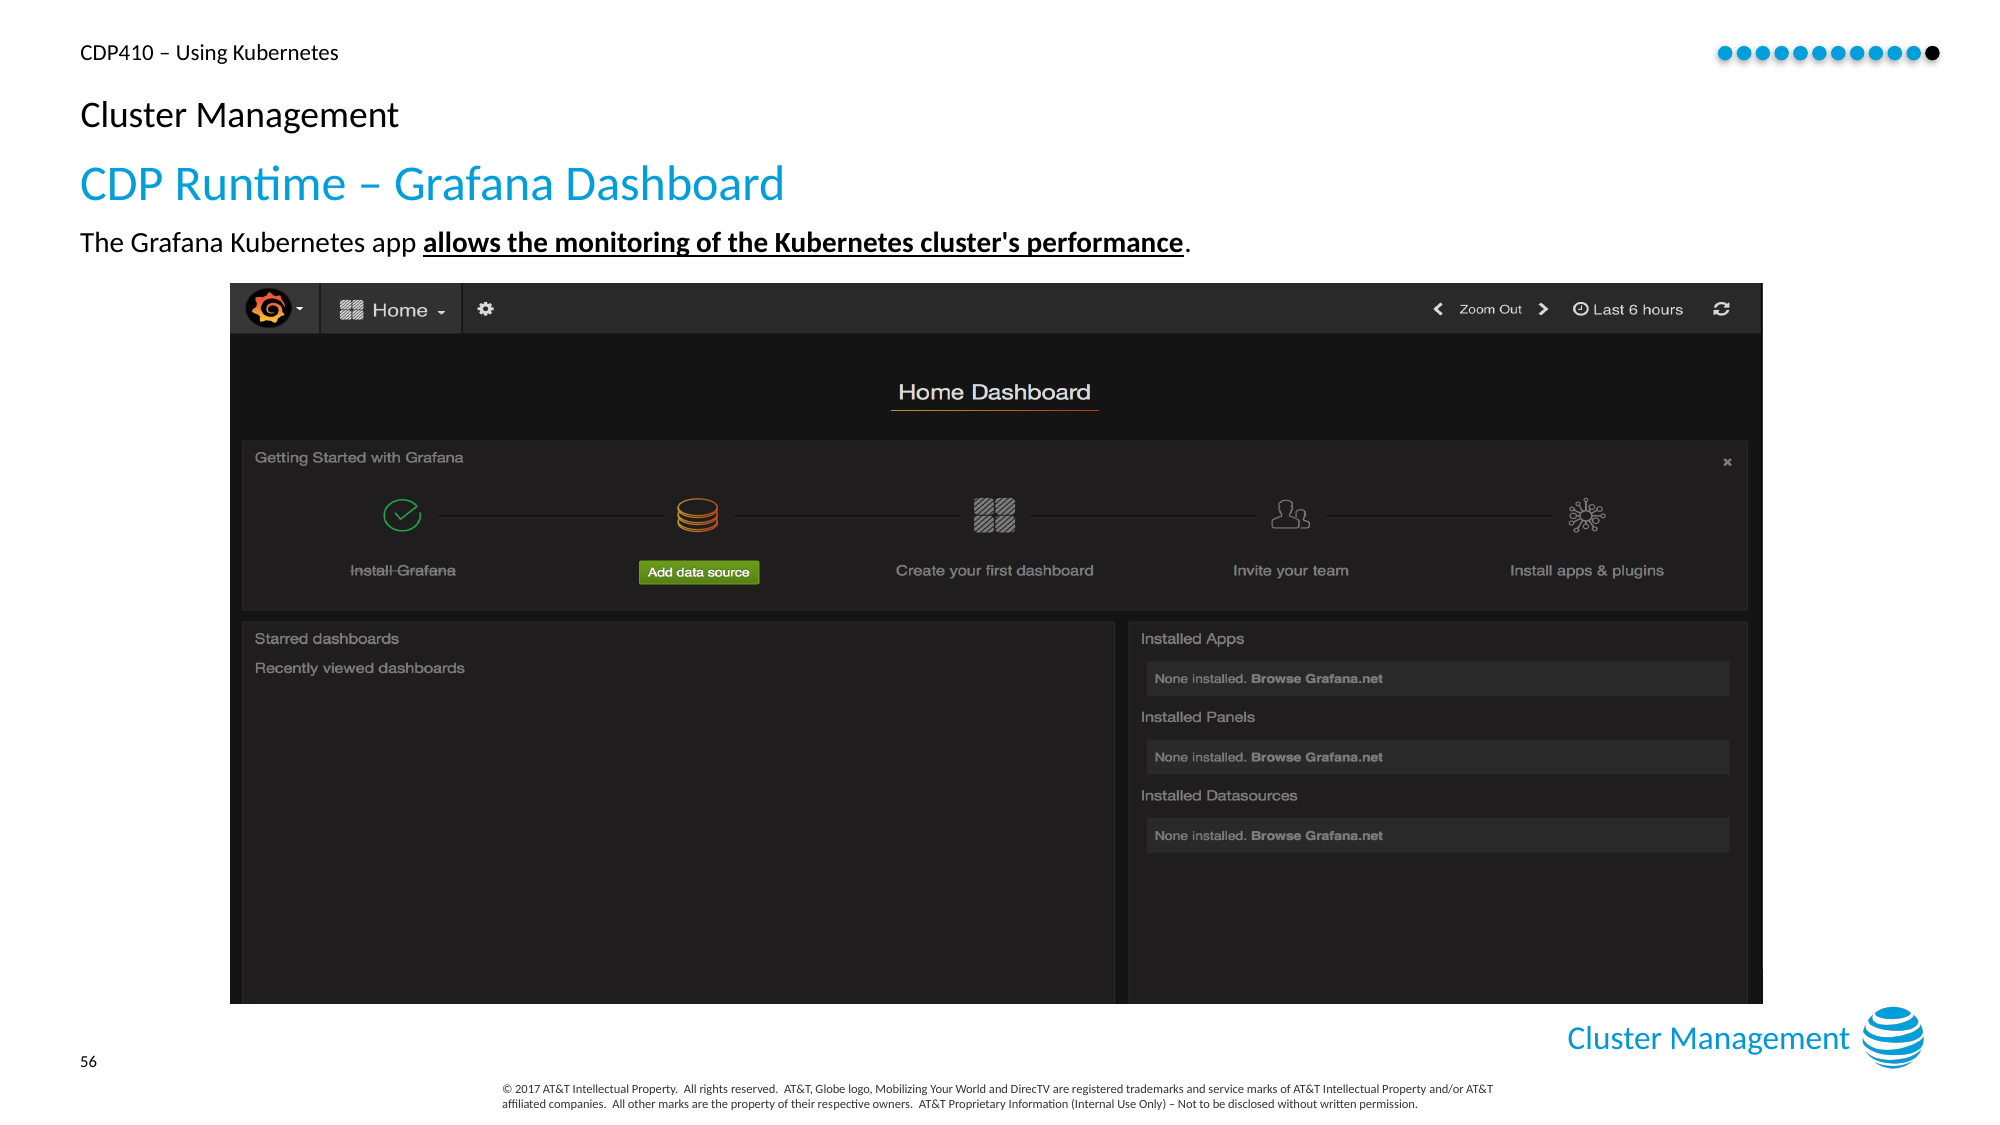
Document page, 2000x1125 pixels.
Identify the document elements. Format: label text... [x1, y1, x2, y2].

text_box [1736, 45, 1753, 62]
text_box [1830, 45, 1847, 62]
text_box [1924, 45, 1941, 62]
text_box [1755, 45, 1771, 62]
list CDP Runtime – Grafana Dashboard The Grafana Kubernetes app allows the monitoring of the Kubernetes cluster's performance. [80, 157, 1875, 294]
text_box [1773, 45, 1790, 62]
slide_number 56 [80, 1049, 129, 1087]
text_box [1905, 45, 1921, 62]
text_box [1811, 45, 1827, 62]
text_box [1792, 45, 1809, 62]
picture [230, 283, 1764, 1004]
text_box [1886, 45, 1903, 62]
text_box [1849, 45, 1865, 62]
text_box [1717, 45, 1734, 62]
text_box [1867, 45, 1884, 62]
title Cluster Management [80, 85, 1920, 142]
text_box Cluster Management [1356, 1009, 1866, 1064]
